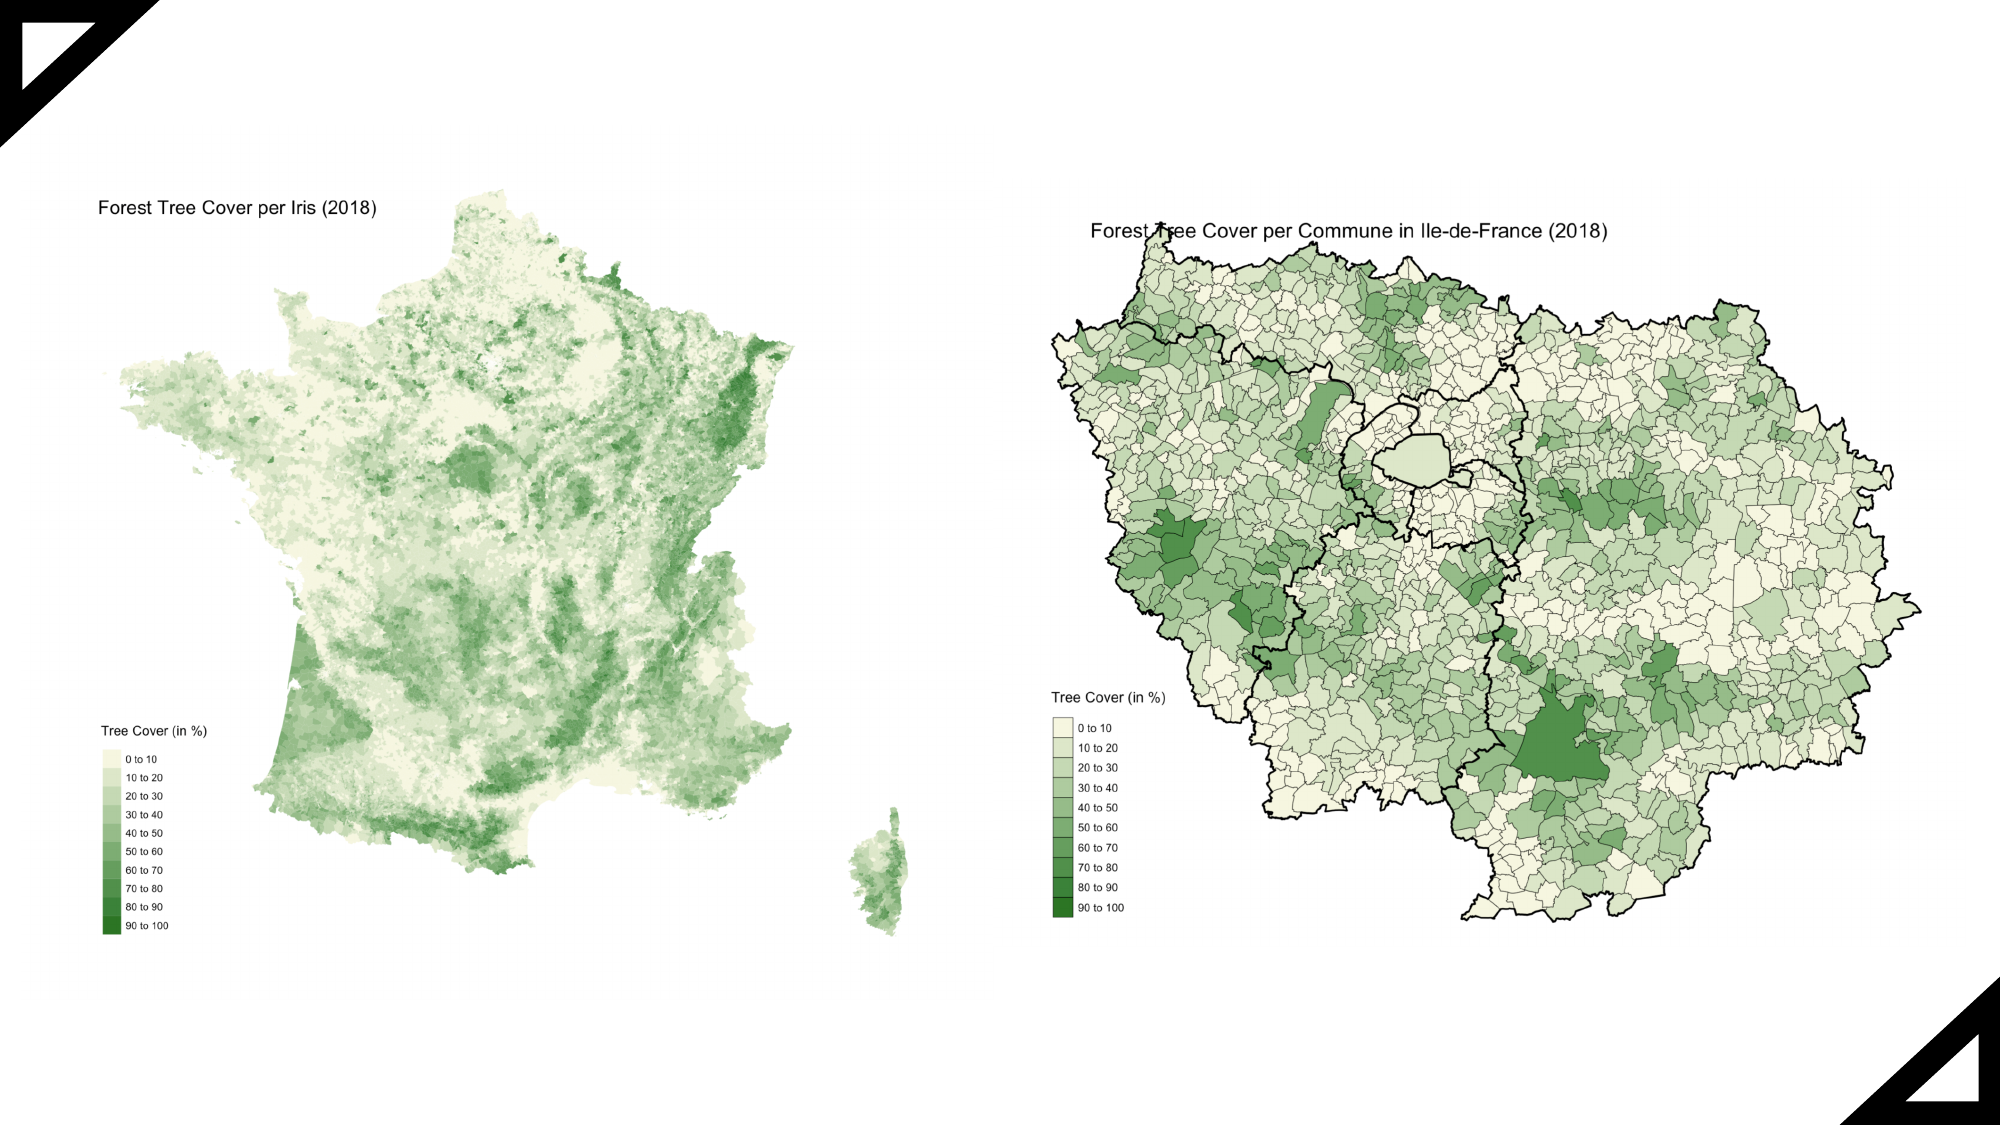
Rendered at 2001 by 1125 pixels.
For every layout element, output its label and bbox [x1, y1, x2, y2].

text_box [21, 21, 99, 93]
picture [21, 124, 1966, 1000]
text_box [1902, 1031, 1980, 1103]
text_box [0, 0, 159, 147]
text_box [1841, 978, 2000, 1125]
